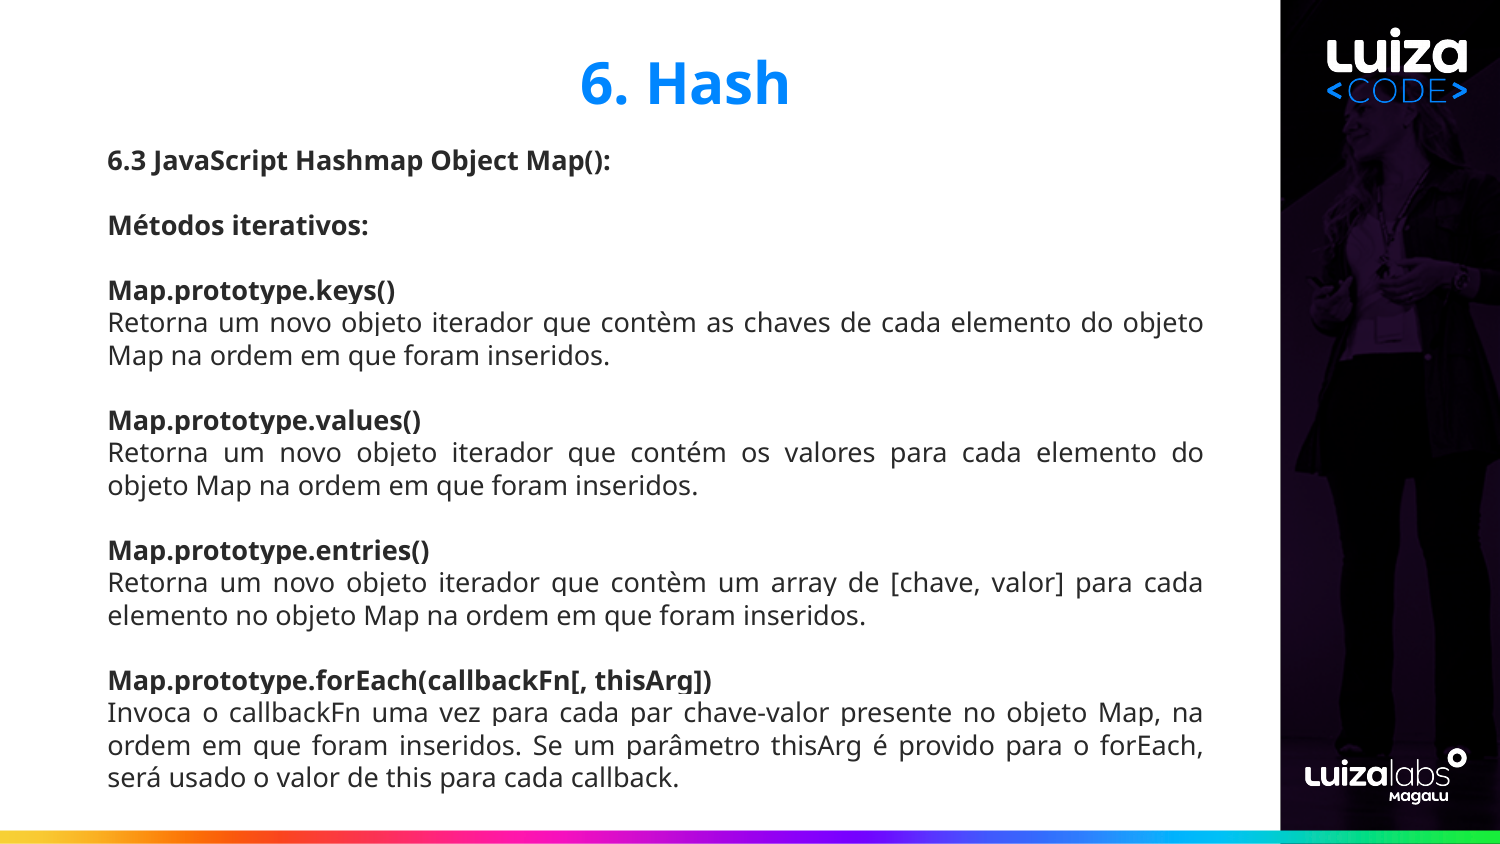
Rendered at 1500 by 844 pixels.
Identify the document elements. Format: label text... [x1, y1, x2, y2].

list 6. Hash [323, 20, 975, 122]
picture [1233, 0, 1500, 844]
text_box 6.3 JavaScript Hashmap Object Map(): Métodos iterativos: Map.prototype.keys() Retorna um novo objeto iterador que contèm as chaves de cada elemento do objeto Map na ordem em que foram inseridos. Map.prototype.values() Retorna um novo objeto iterador que contém os valores para cada elemento do objeto Map na ordem em que foram inseridos. Map.prototype.entries() Retorna um novo objeto iterador que contèm um array de [chave, valor] para cada elemento no objeto Map na ordem em que foram inseridos. Map.prototype.forEach(callbackFn[, thisArg]) Invoca o callbackFn uma vez para cada par chave-valor presente no objeto Map, na ordem em que foram inseridos. Se um parâmetro thisArg é provido para o forEach, será usado o valor de this para cada callback. [92, 128, 1219, 828]
picture [0, 830, 1156, 844]
